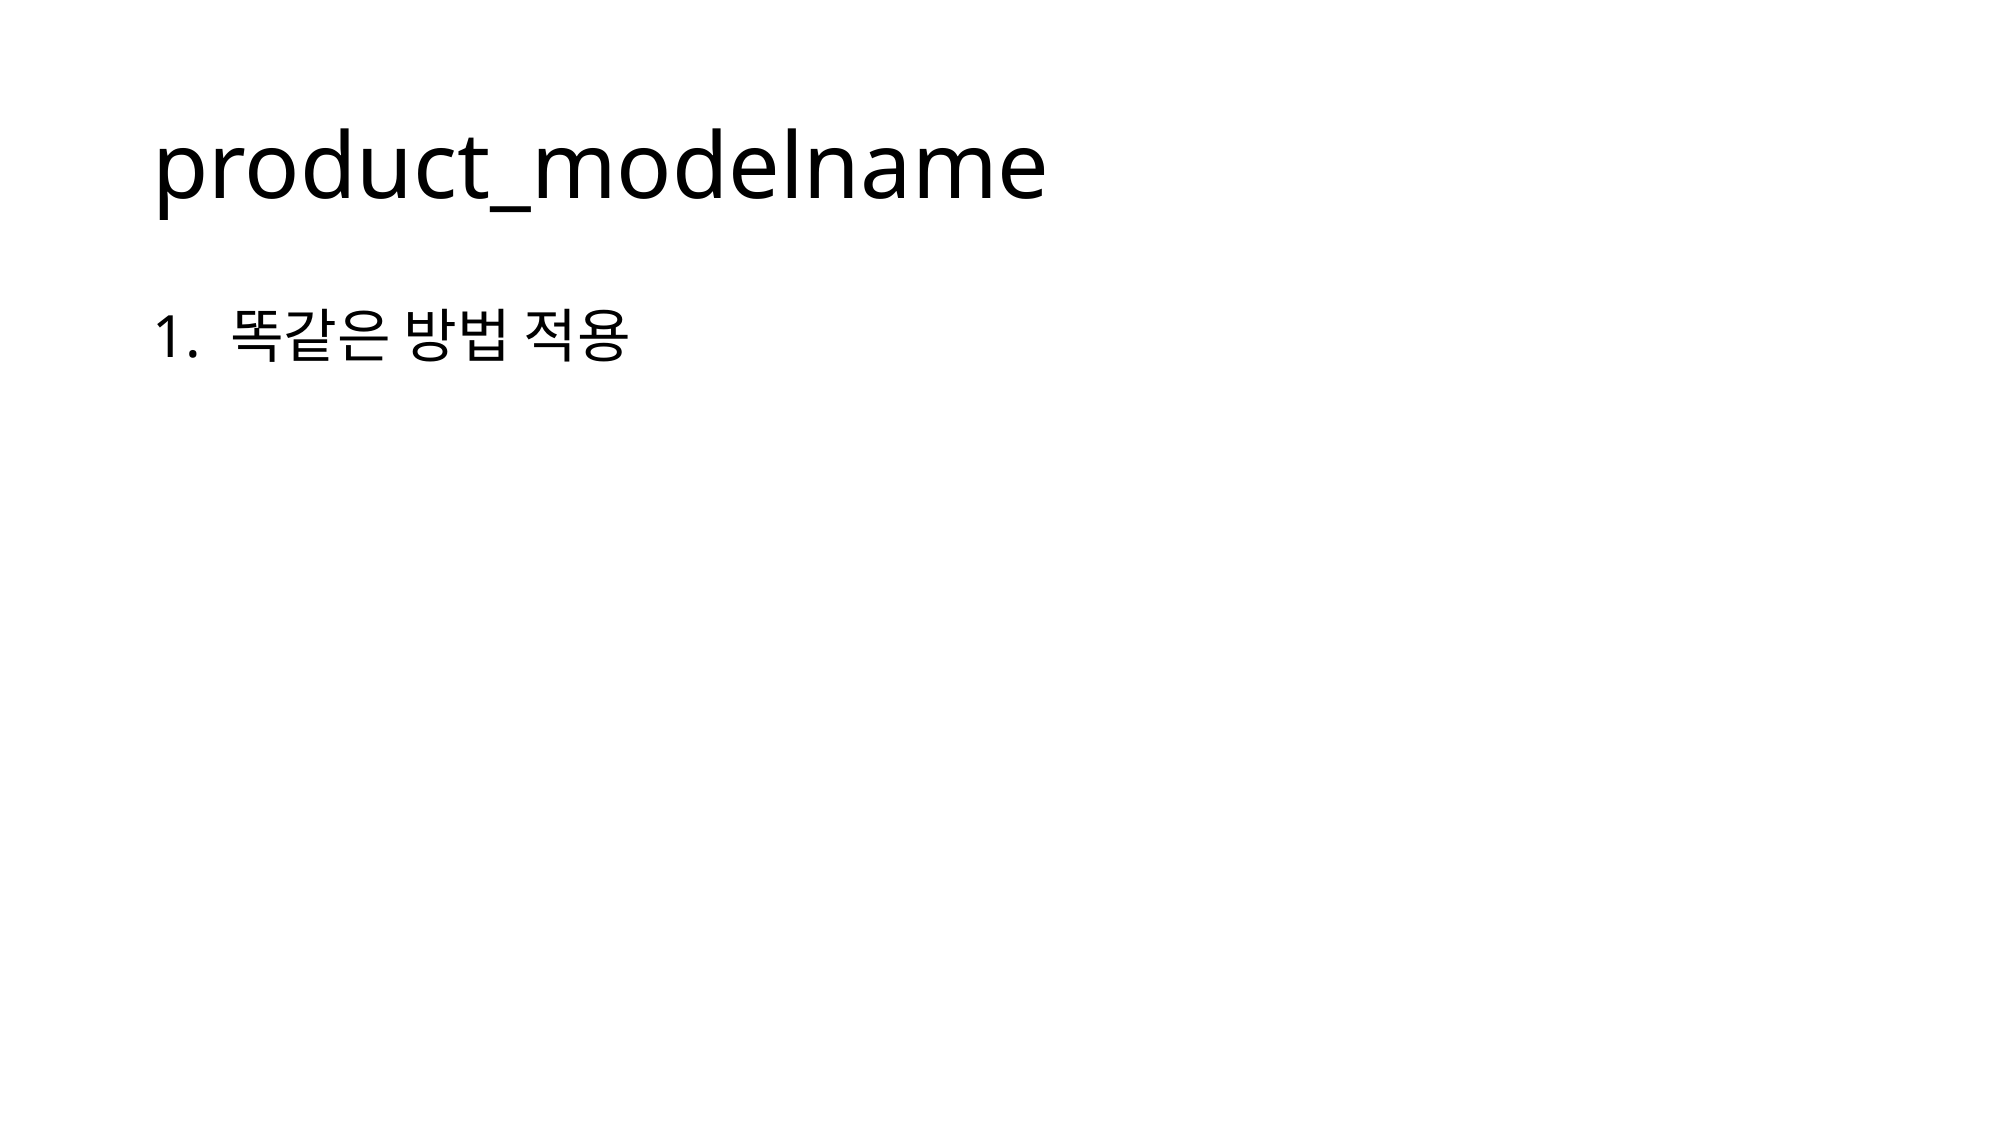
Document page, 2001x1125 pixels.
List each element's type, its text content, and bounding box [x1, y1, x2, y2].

list 1. 똑같은 방법 적용 [137, 299, 1863, 1014]
title product_modelname [137, 59, 1863, 278]
